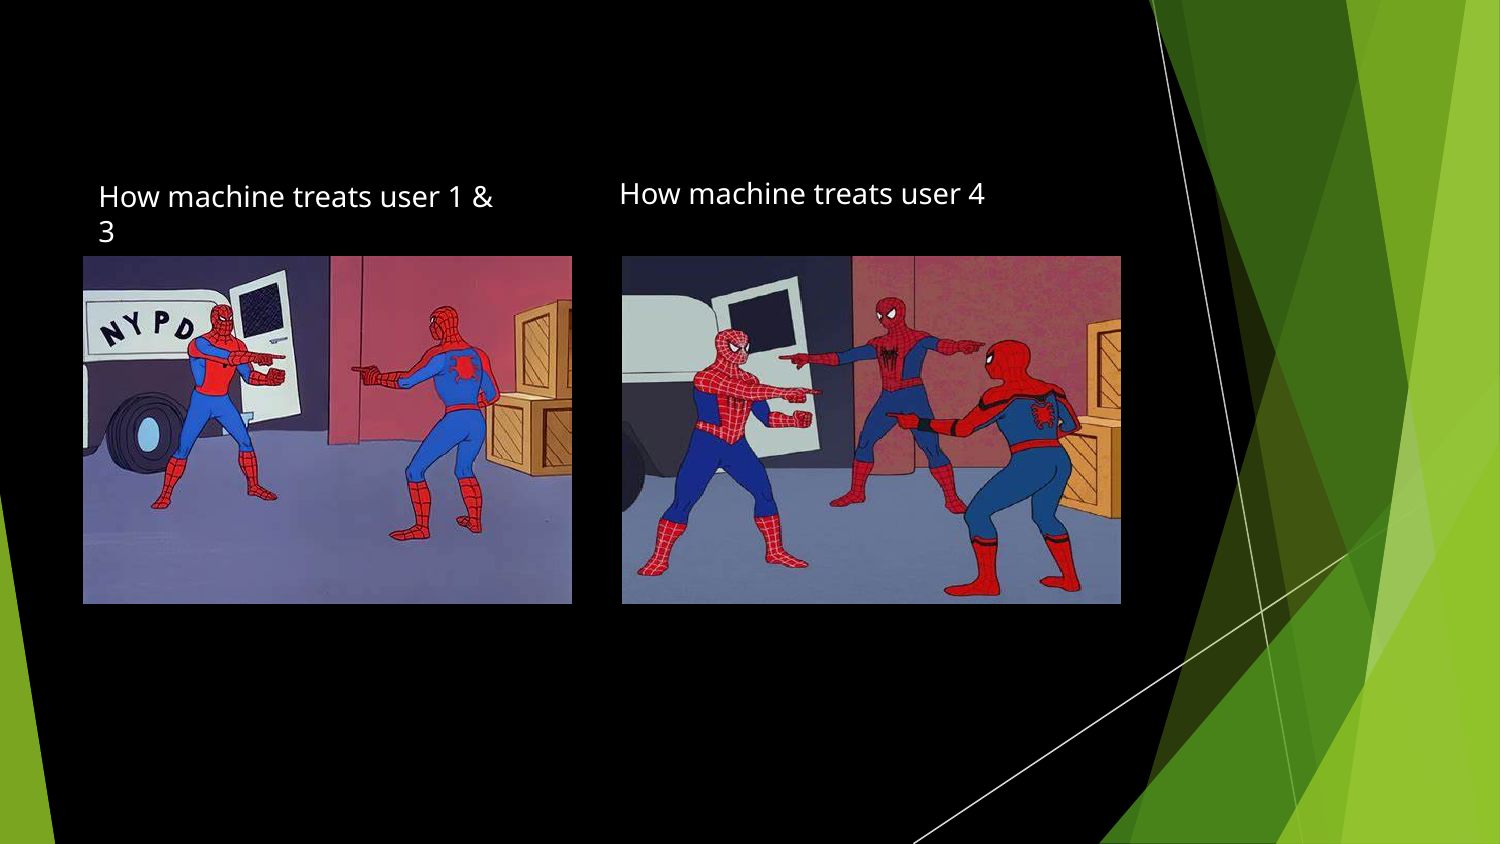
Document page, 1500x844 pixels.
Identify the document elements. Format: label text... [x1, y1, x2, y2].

picture [83, 256, 572, 605]
text_box How machine treats user 4 [604, 160, 1093, 226]
text_box How machine treats user 1 & 33 [83, 162, 541, 256]
picture [621, 256, 1122, 605]
